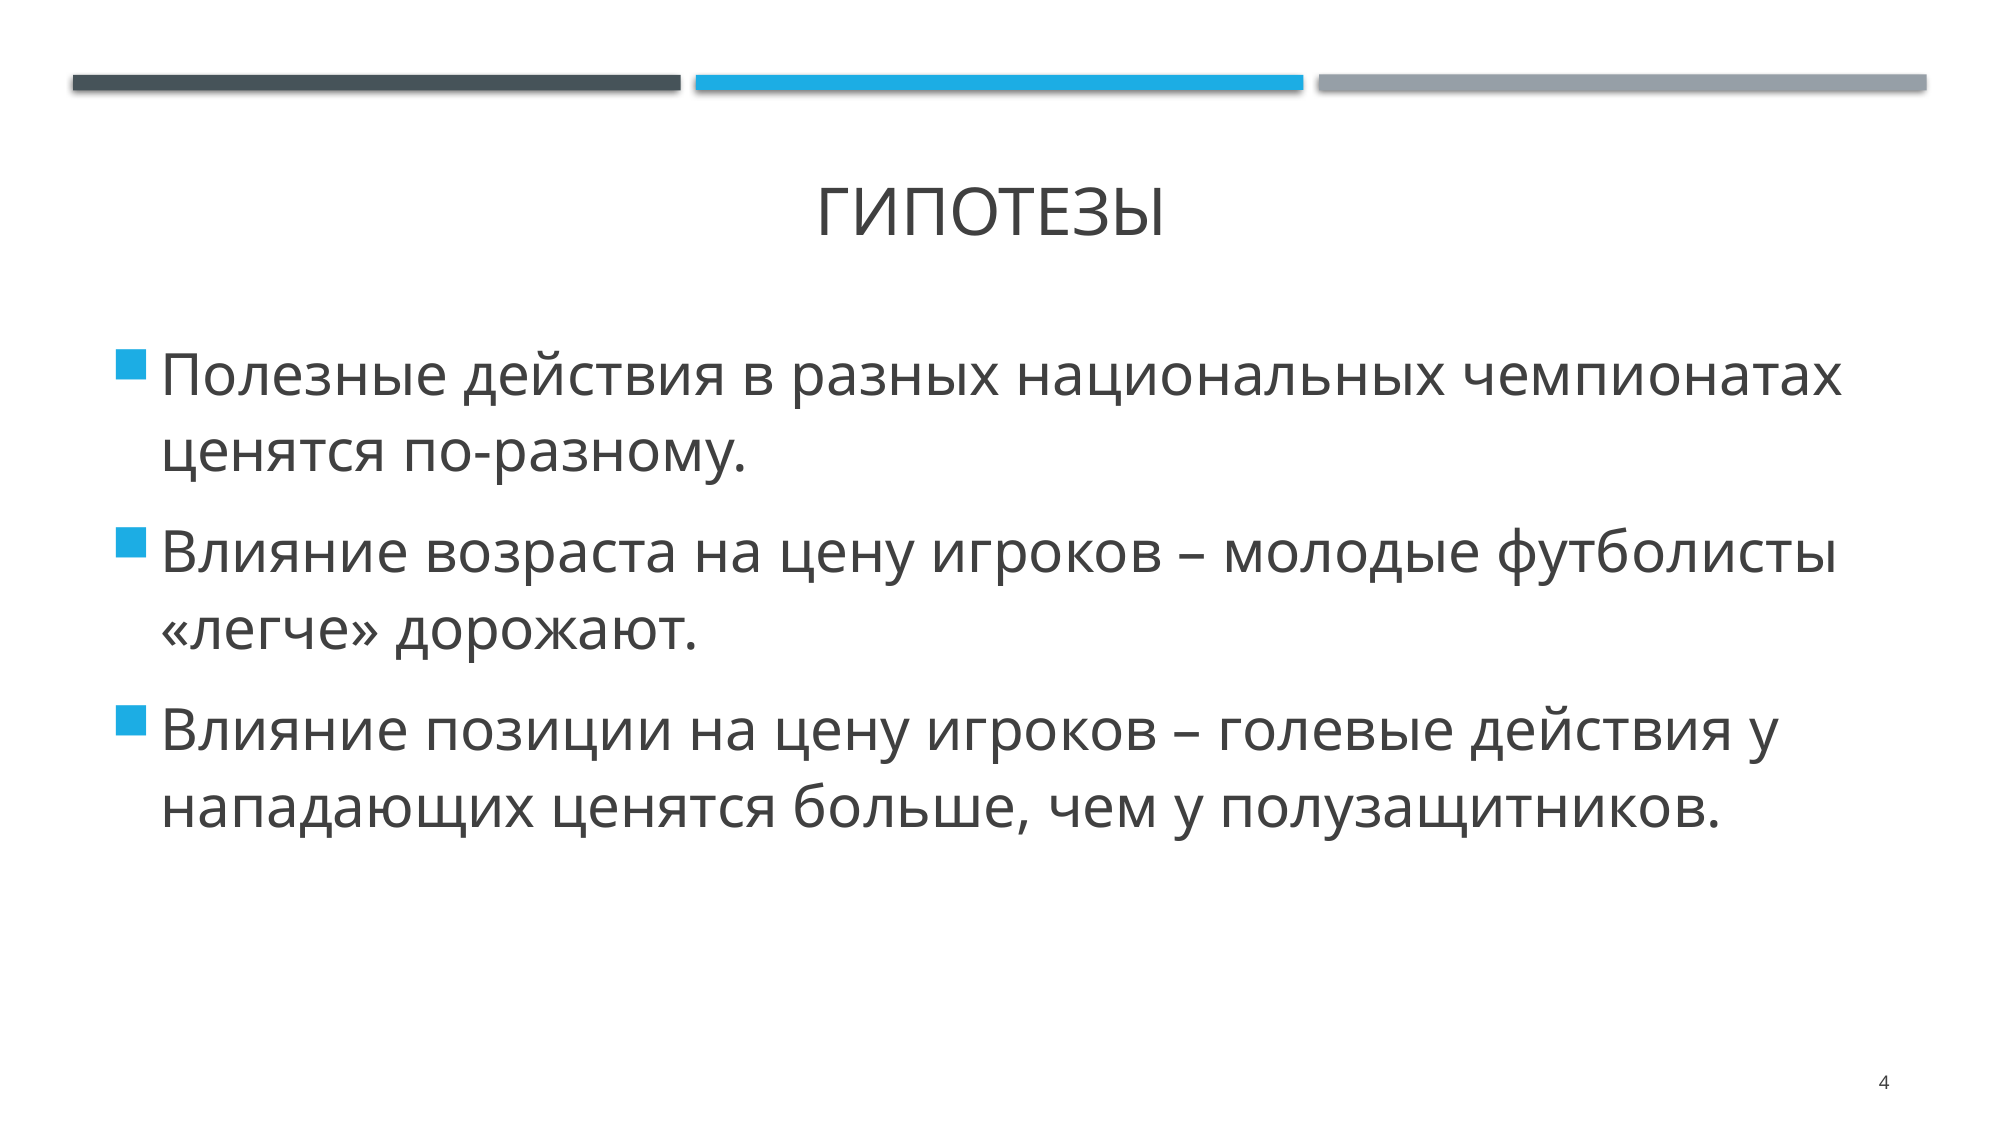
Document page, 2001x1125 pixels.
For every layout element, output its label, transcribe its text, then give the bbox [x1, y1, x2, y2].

slide_number 4 [1732, 1053, 1905, 1114]
title ГИПОТЕЗЫ [800, 144, 1200, 257]
list Полезные действия в разных национальных чемпионатах ценятся по-разному. Влияние возраста на цену игроков – молодые футболисты «легче» дорожают. Влияние позиции на цену игроков – голевые действия у нападающих ценятся больше, чем у полузащитников. [95, 276, 1905, 893]
